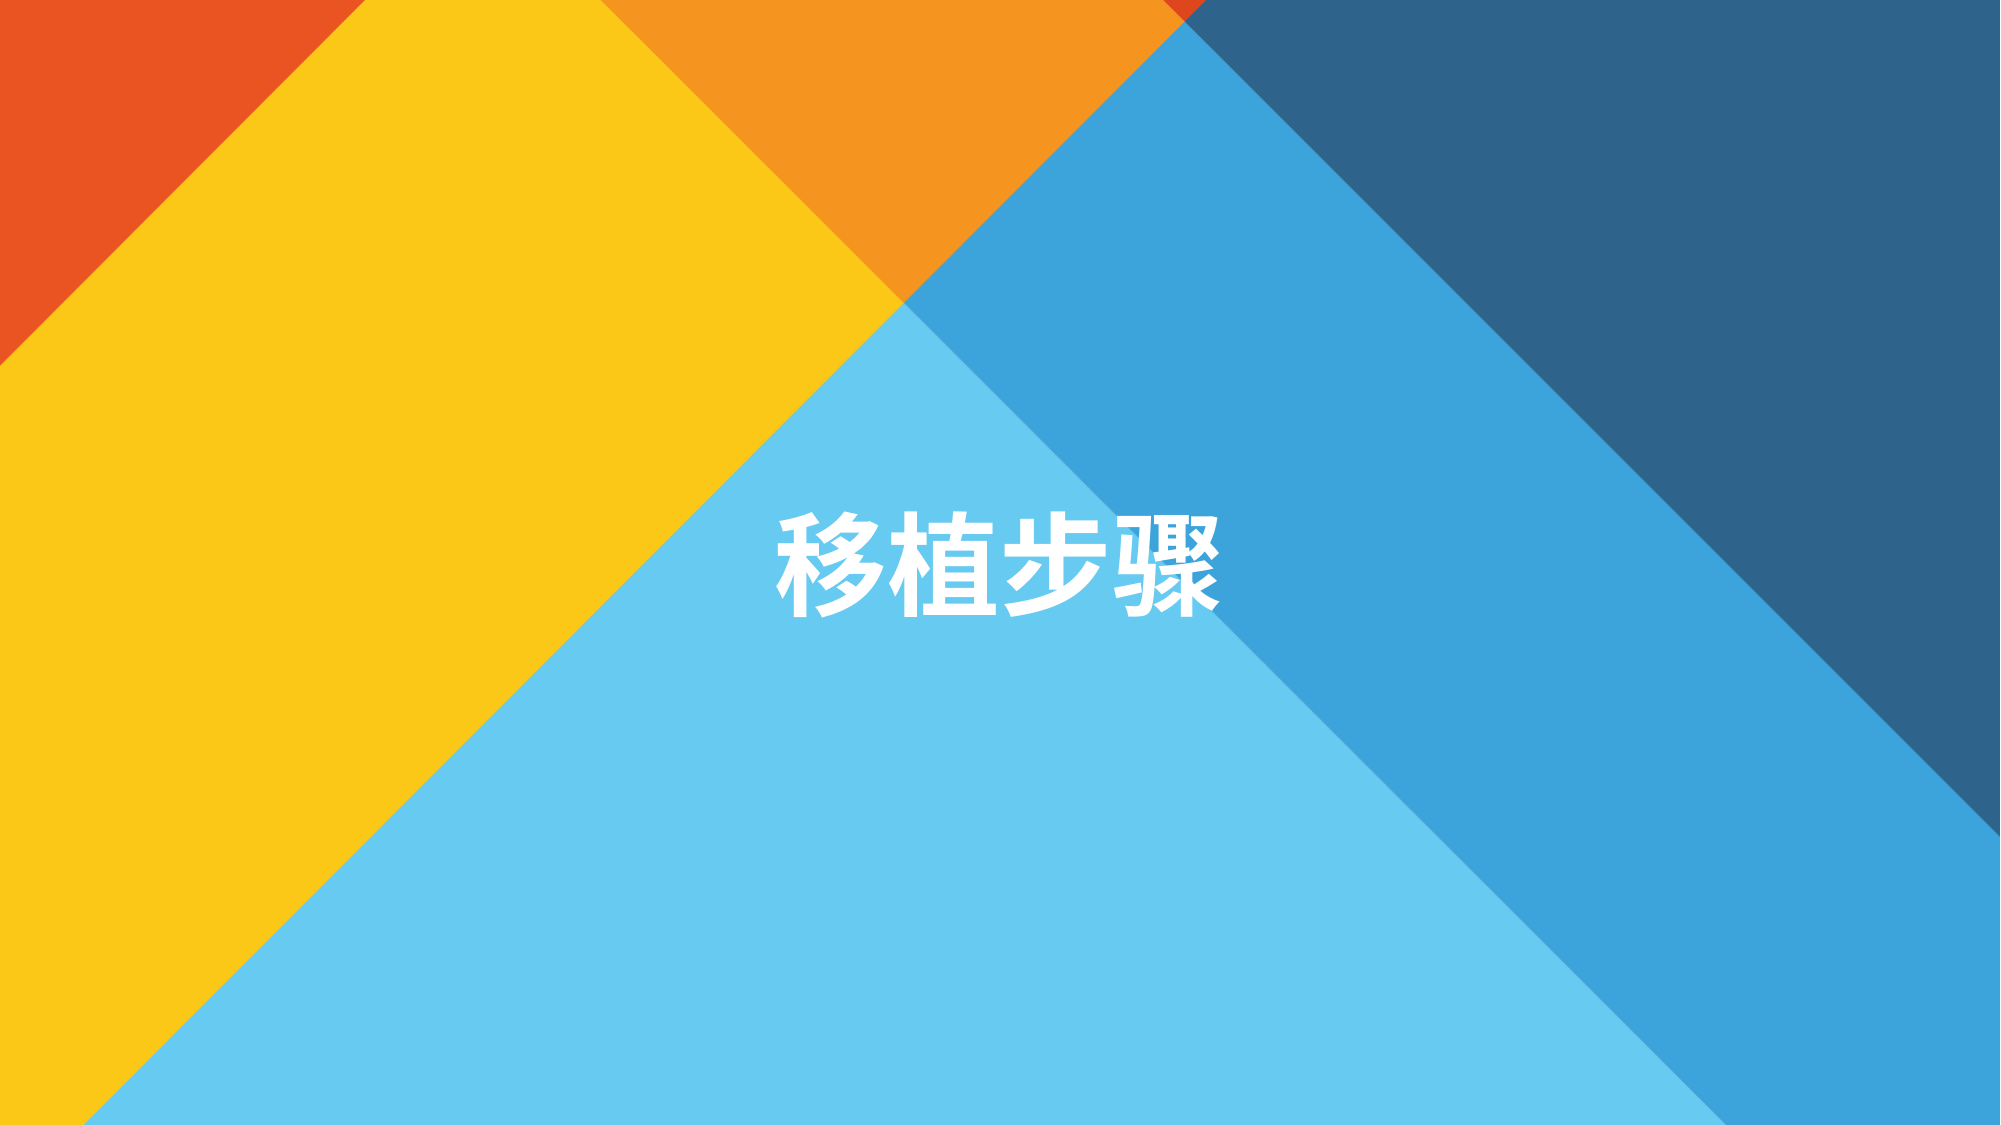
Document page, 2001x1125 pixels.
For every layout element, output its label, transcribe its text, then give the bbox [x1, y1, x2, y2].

picture [0, 0, 2000, 1125]
text_box 移植步骤 [760, 487, 1240, 638]
